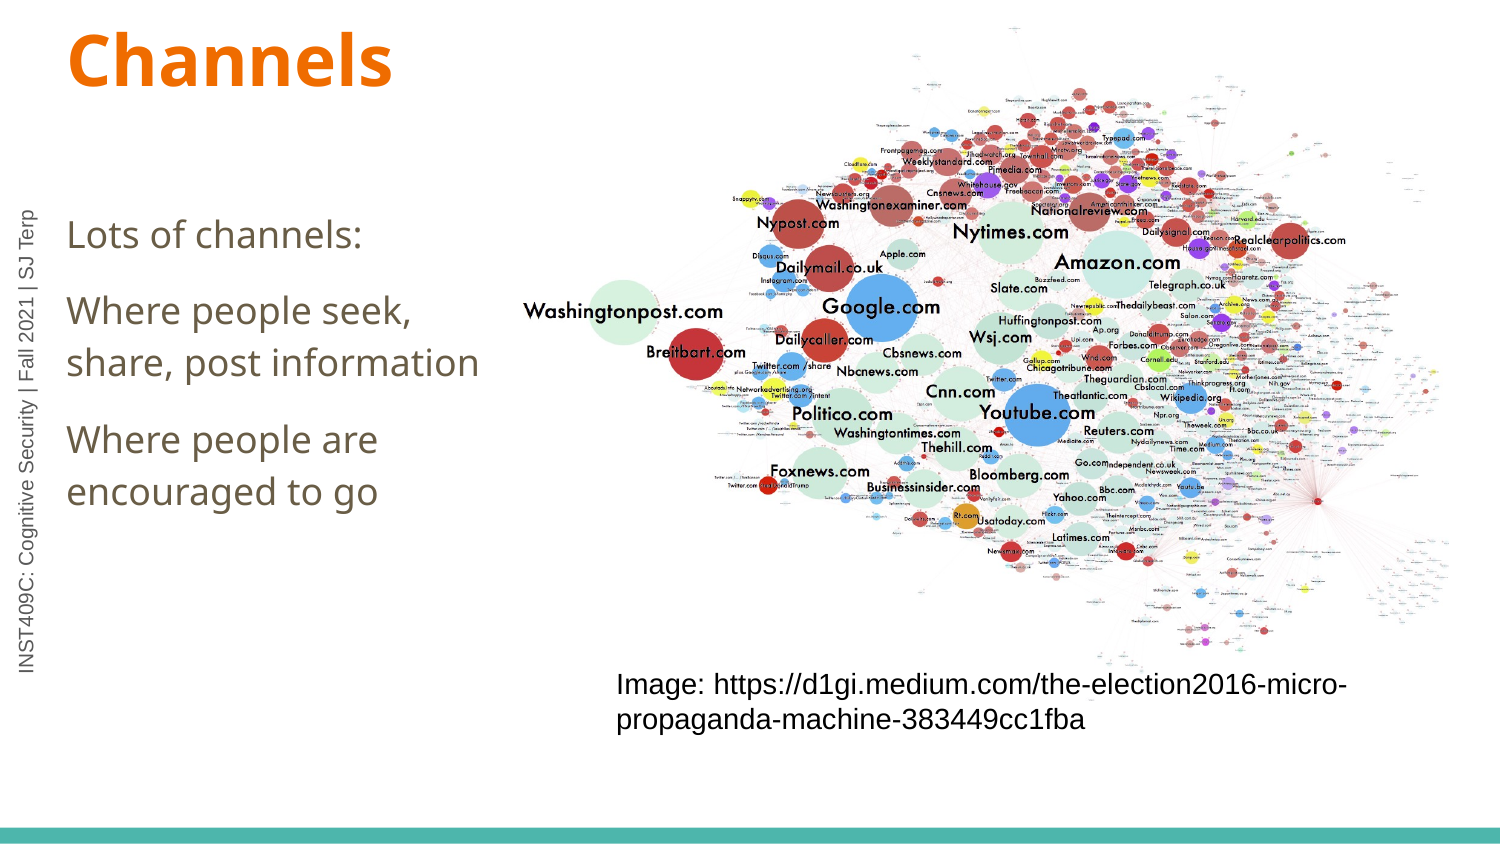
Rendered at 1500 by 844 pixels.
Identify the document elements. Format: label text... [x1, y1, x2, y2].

picture [523, 26, 1450, 701]
list Lots of channels: Where people seek, share, post information Where people are encouraged to go [51, 189, 514, 750]
title Channels [51, 0, 1449, 116]
text_box Image: https://d1gi.medium.com/the-election2016-micro-propaganda-machine-383449cc1fba [601, 650, 1490, 751]
